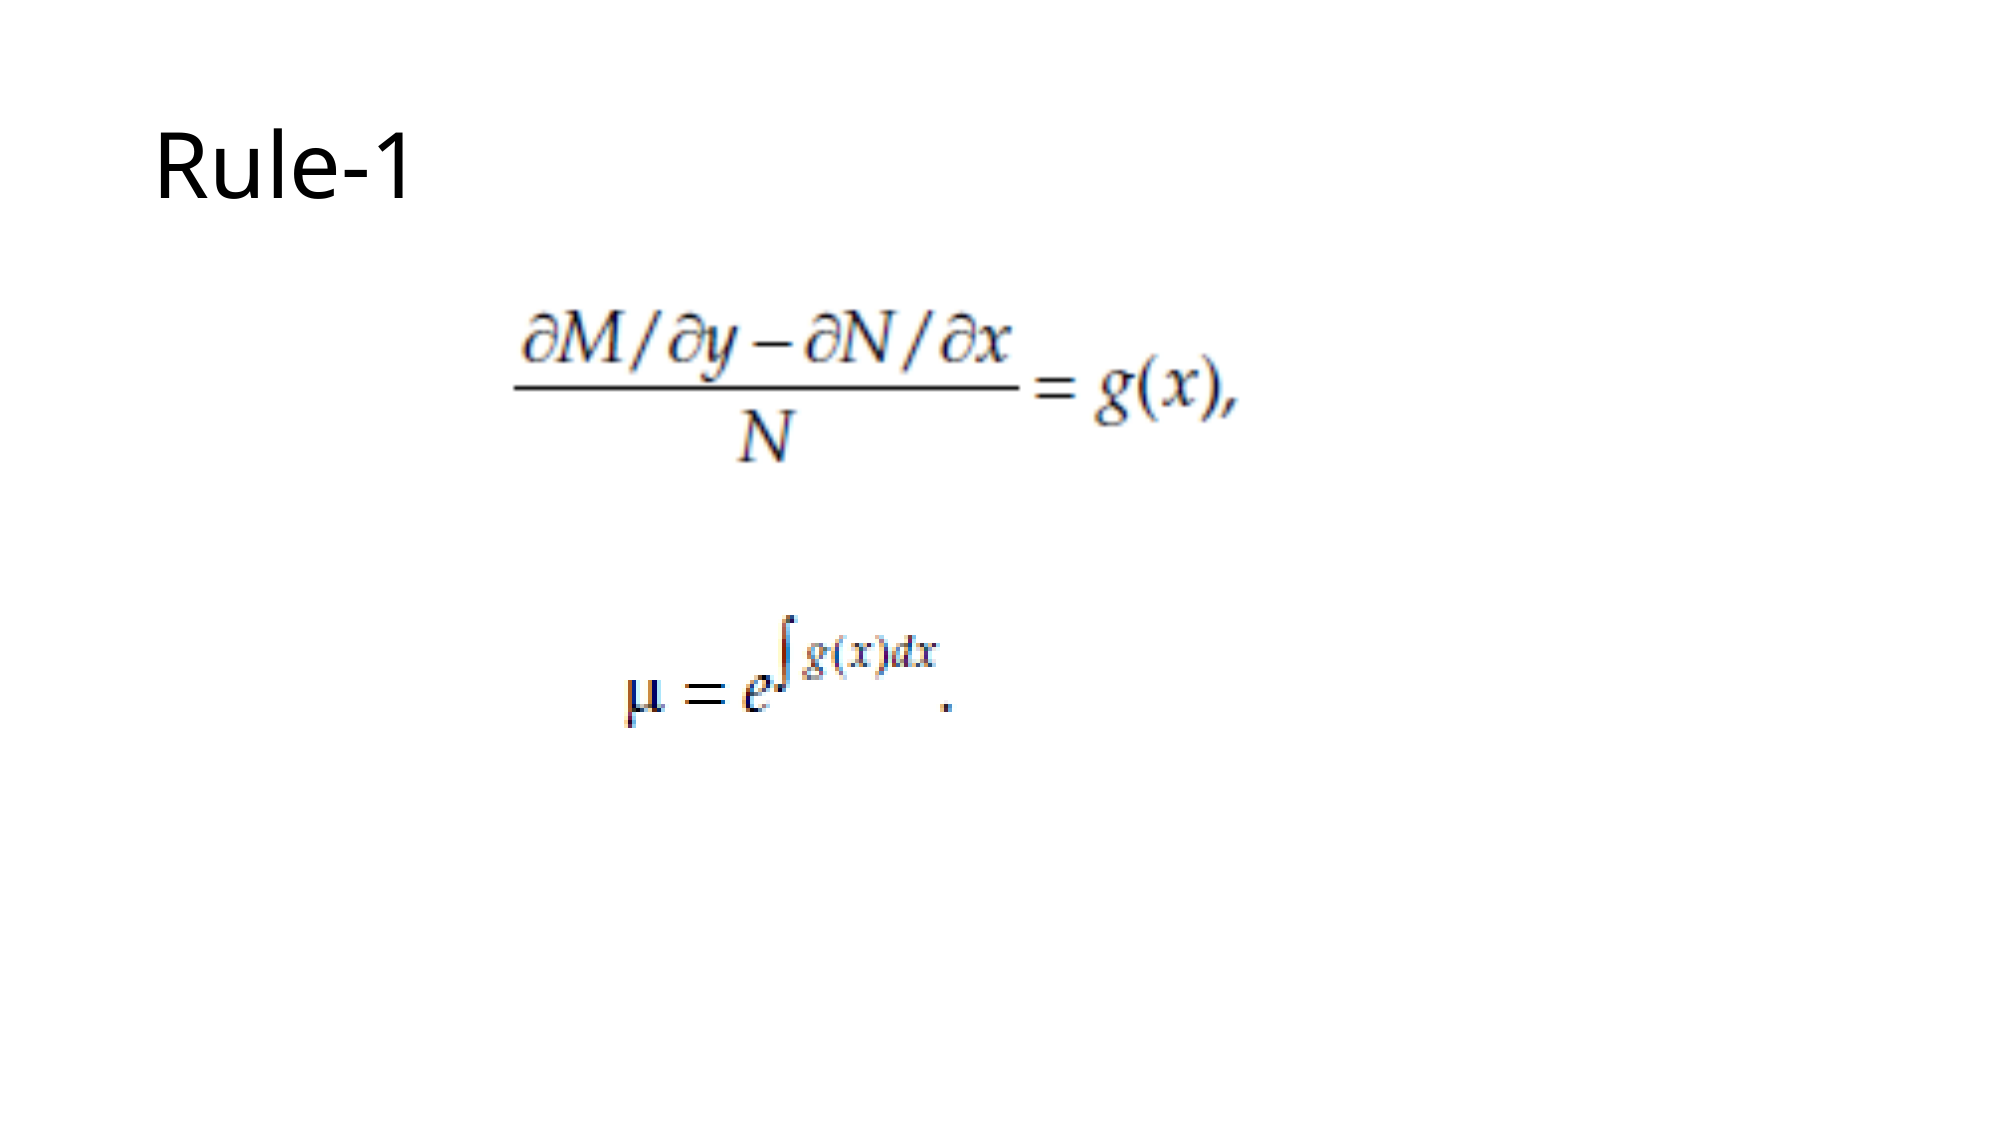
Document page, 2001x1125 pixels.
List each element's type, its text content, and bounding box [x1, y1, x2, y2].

title Rule-1 [137, 59, 1863, 278]
picture [503, 550, 1107, 806]
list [408, 244, 1347, 551]
